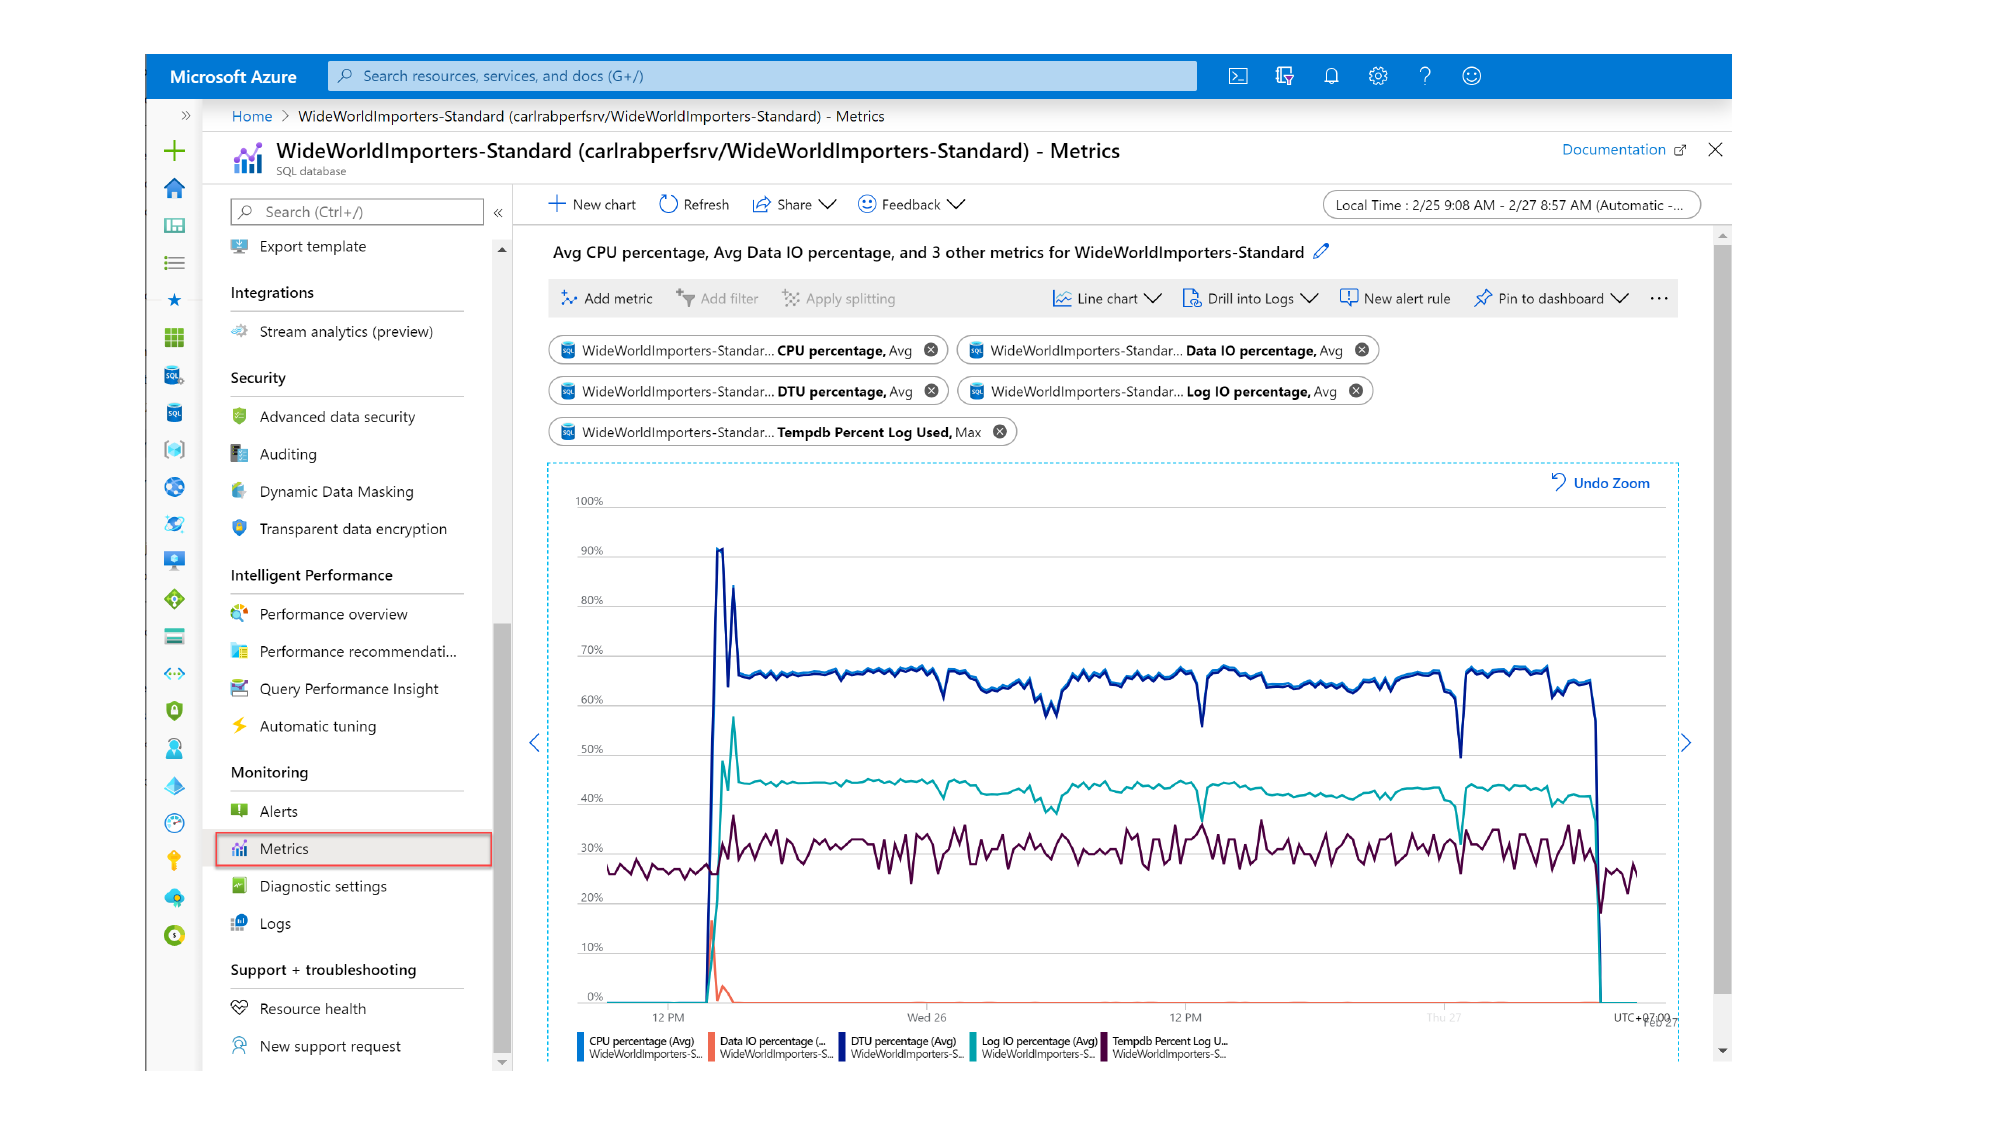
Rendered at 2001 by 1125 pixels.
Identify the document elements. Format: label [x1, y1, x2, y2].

picture [145, 54, 1732, 1071]
